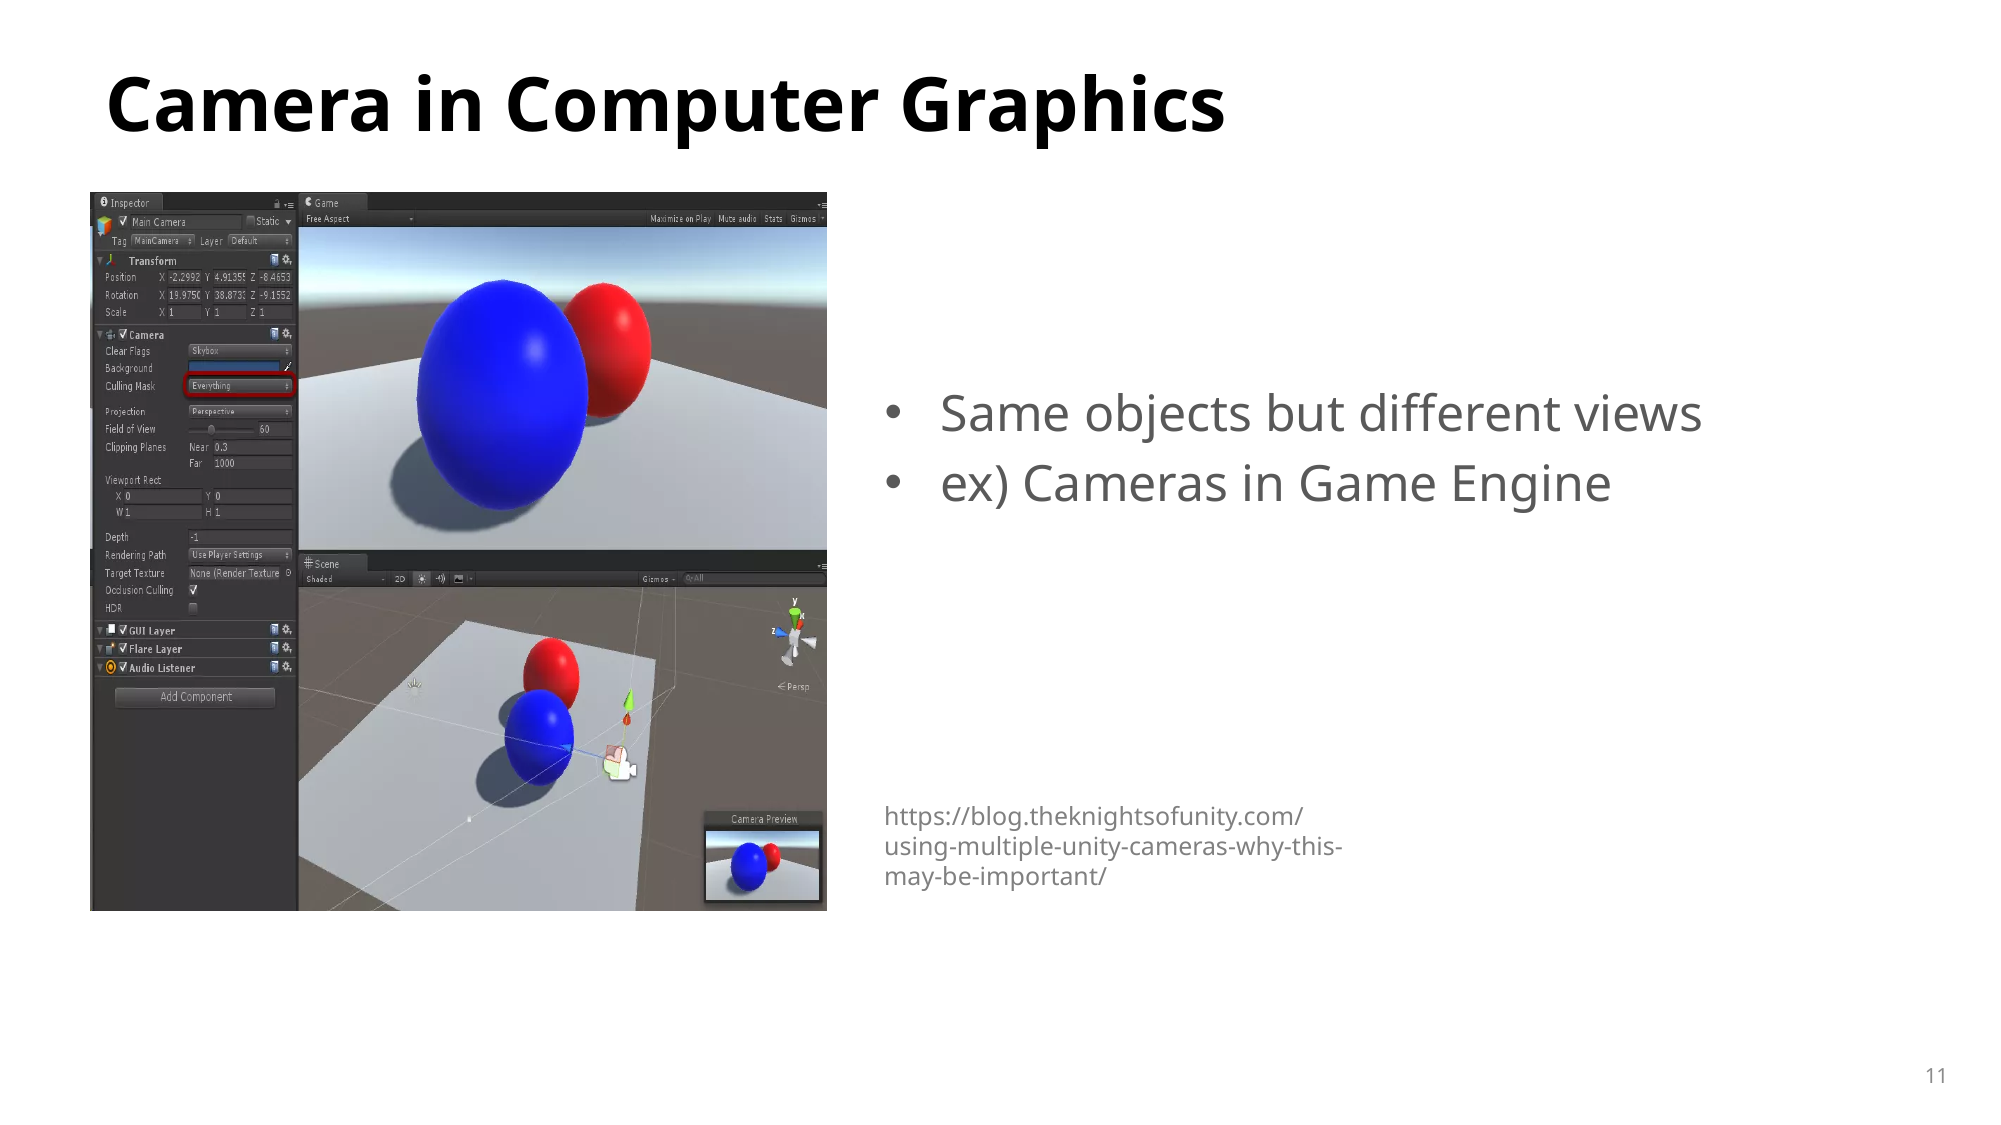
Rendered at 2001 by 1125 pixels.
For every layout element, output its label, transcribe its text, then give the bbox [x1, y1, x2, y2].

title Camera in Computer Graphics [90, 42, 1902, 161]
picture [90, 192, 827, 911]
list Same objects but different views ex) Cameras in Game Engine [869, 373, 1733, 730]
slide_number 11 [1901, 1046, 1964, 1107]
text_box https://blog.theknightsofunity.com/using-multiple-unity-cameras-why-this-may-be-important/ [869, 792, 1378, 898]
